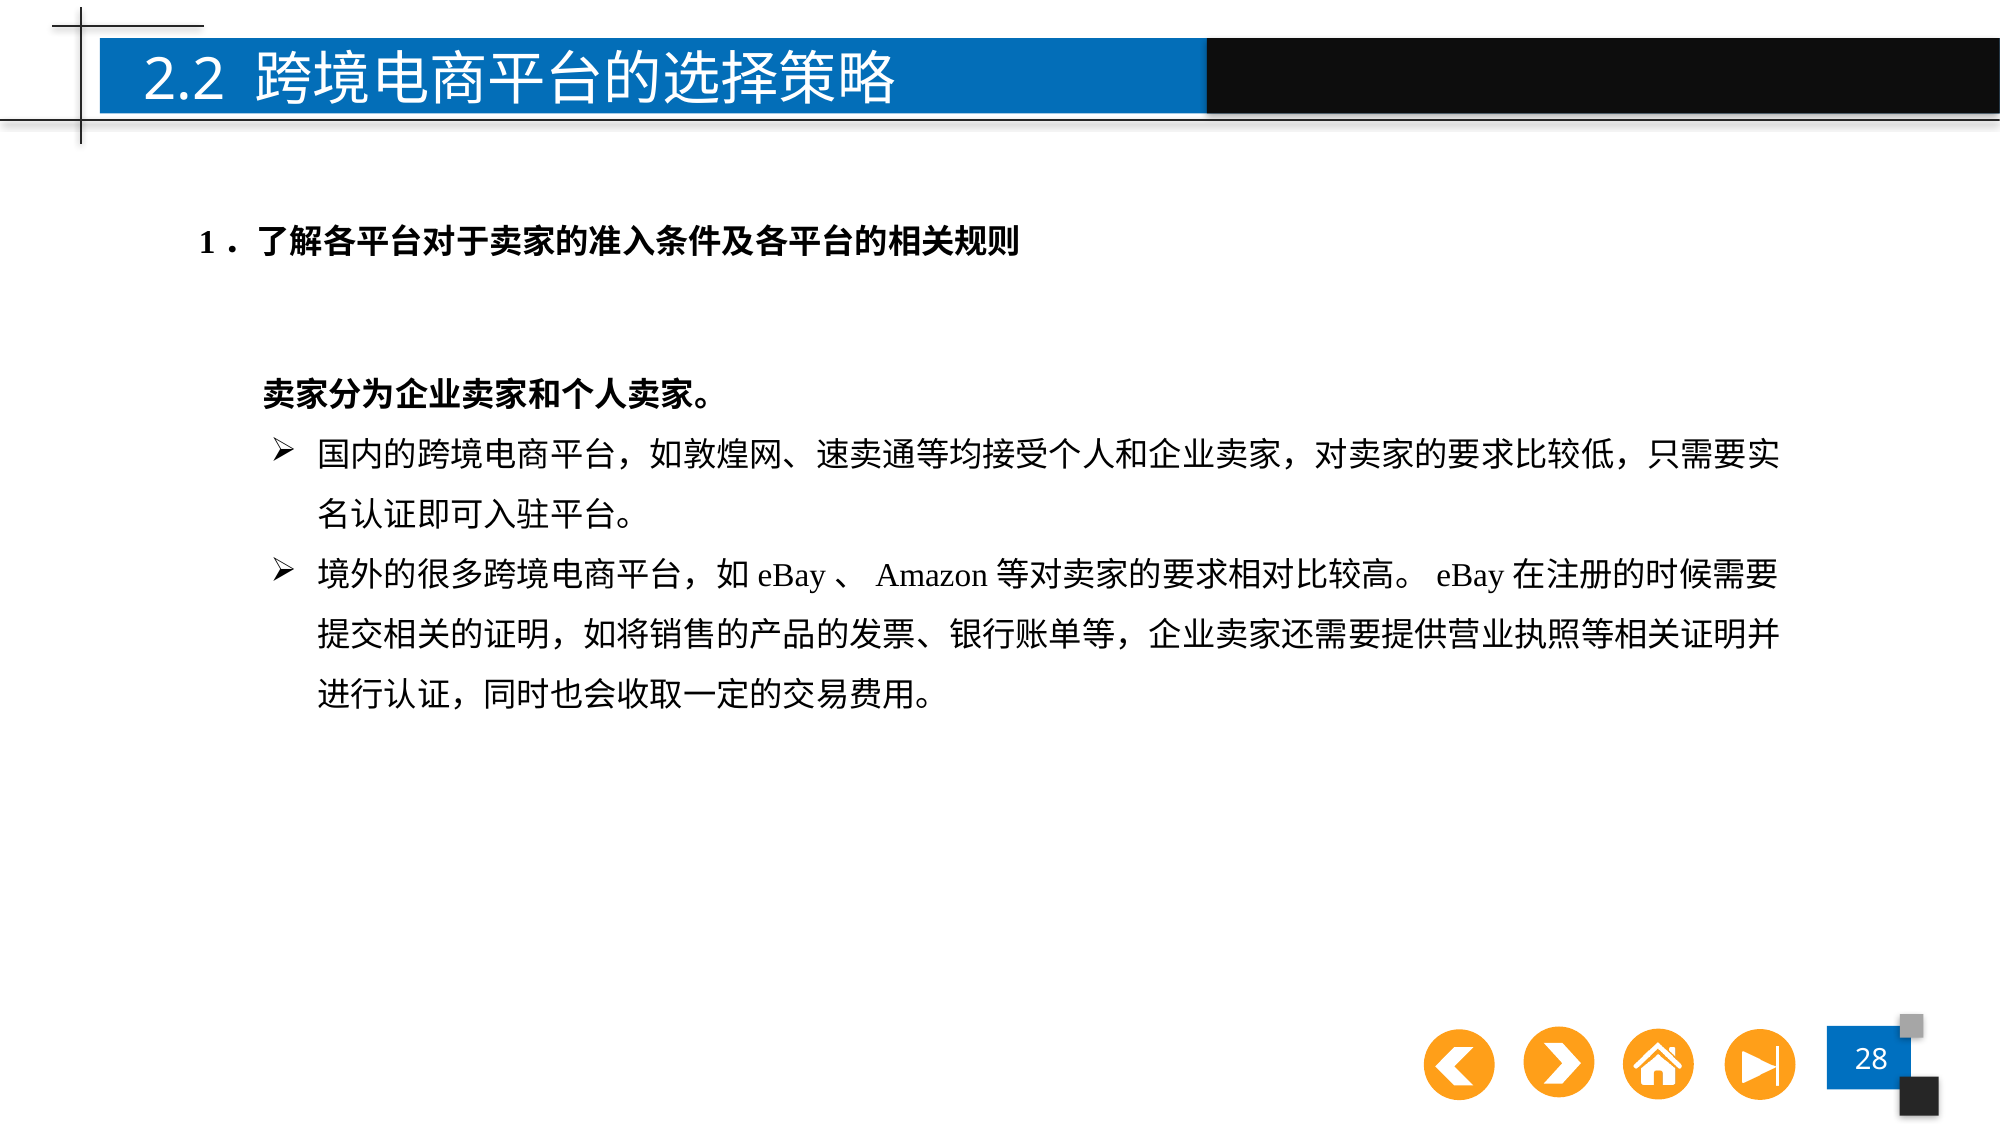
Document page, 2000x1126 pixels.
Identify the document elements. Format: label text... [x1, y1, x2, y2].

text_box 2.2 跨境电商平台的选择策略 [128, 33, 911, 119]
text_box 卖家分为企业卖家和个人卖家。 国内的跨境电商平台，如敦煌网、速卖通等均接受个人和企业卖家，对卖家的要求比较低，只需要实名认证即可入驻平台。 境外的很多跨境电商平台，如eBay、Amazon等对卖家的要求相对比较高。eBay在注册的时候需要提交相关的证明，如将销售的产品的发票、银行账单等，企业卖家还需要提供营业执照等相关证明并进行认证，同时也会收取一定的交易费用。 [180, 346, 1819, 721]
picture [1742, 1046, 1779, 1086]
picture [1633, 1042, 1682, 1085]
text_box 1．了解各平台对于卖家的准入条件及各平台的相关规则 [184, 212, 1741, 268]
